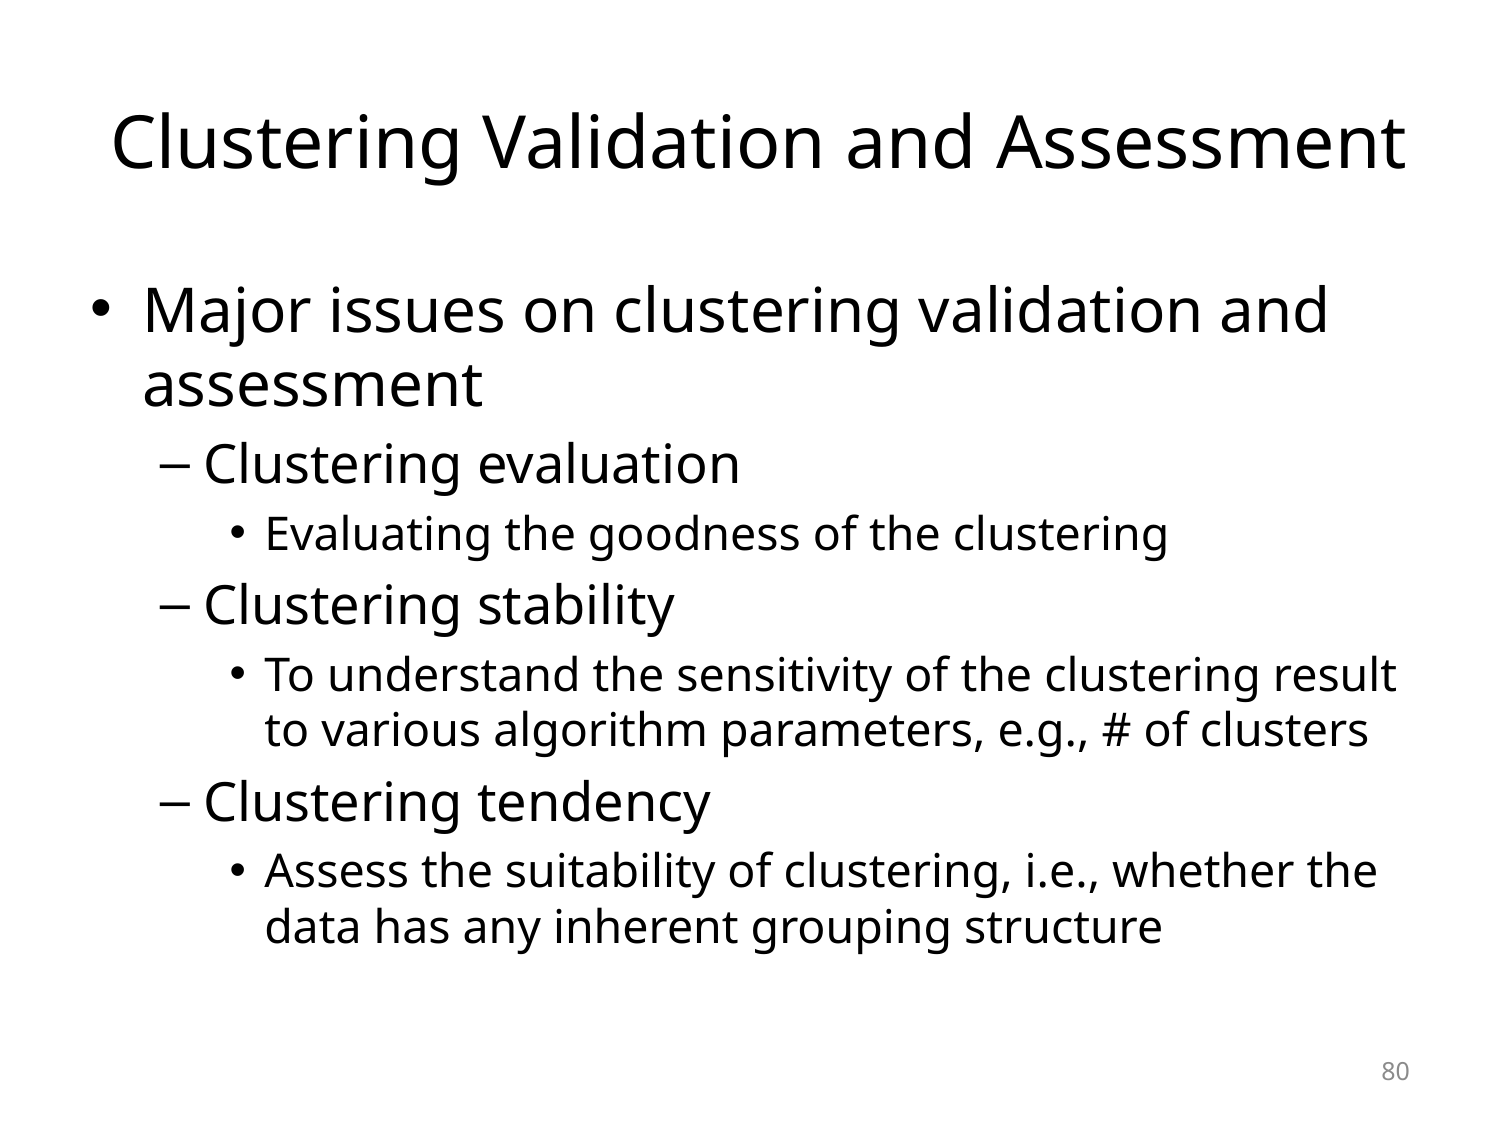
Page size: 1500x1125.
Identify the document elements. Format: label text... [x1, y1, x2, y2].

slide_number 80 [1074, 1042, 1425, 1103]
title Clustering Validation and Assessment [75, 45, 1425, 233]
list Major issues on clustering validation and assessment Clustering evaluation Evaluating the goodness of the clustering Clustering stability To understand the sensitivity of the clustering result to various algorithm parameters, e.g., # of clusters Clustering tendency Assess the suitability of clustering, i.e., whether the data has any inherent grouping structure [75, 262, 1425, 1005]
